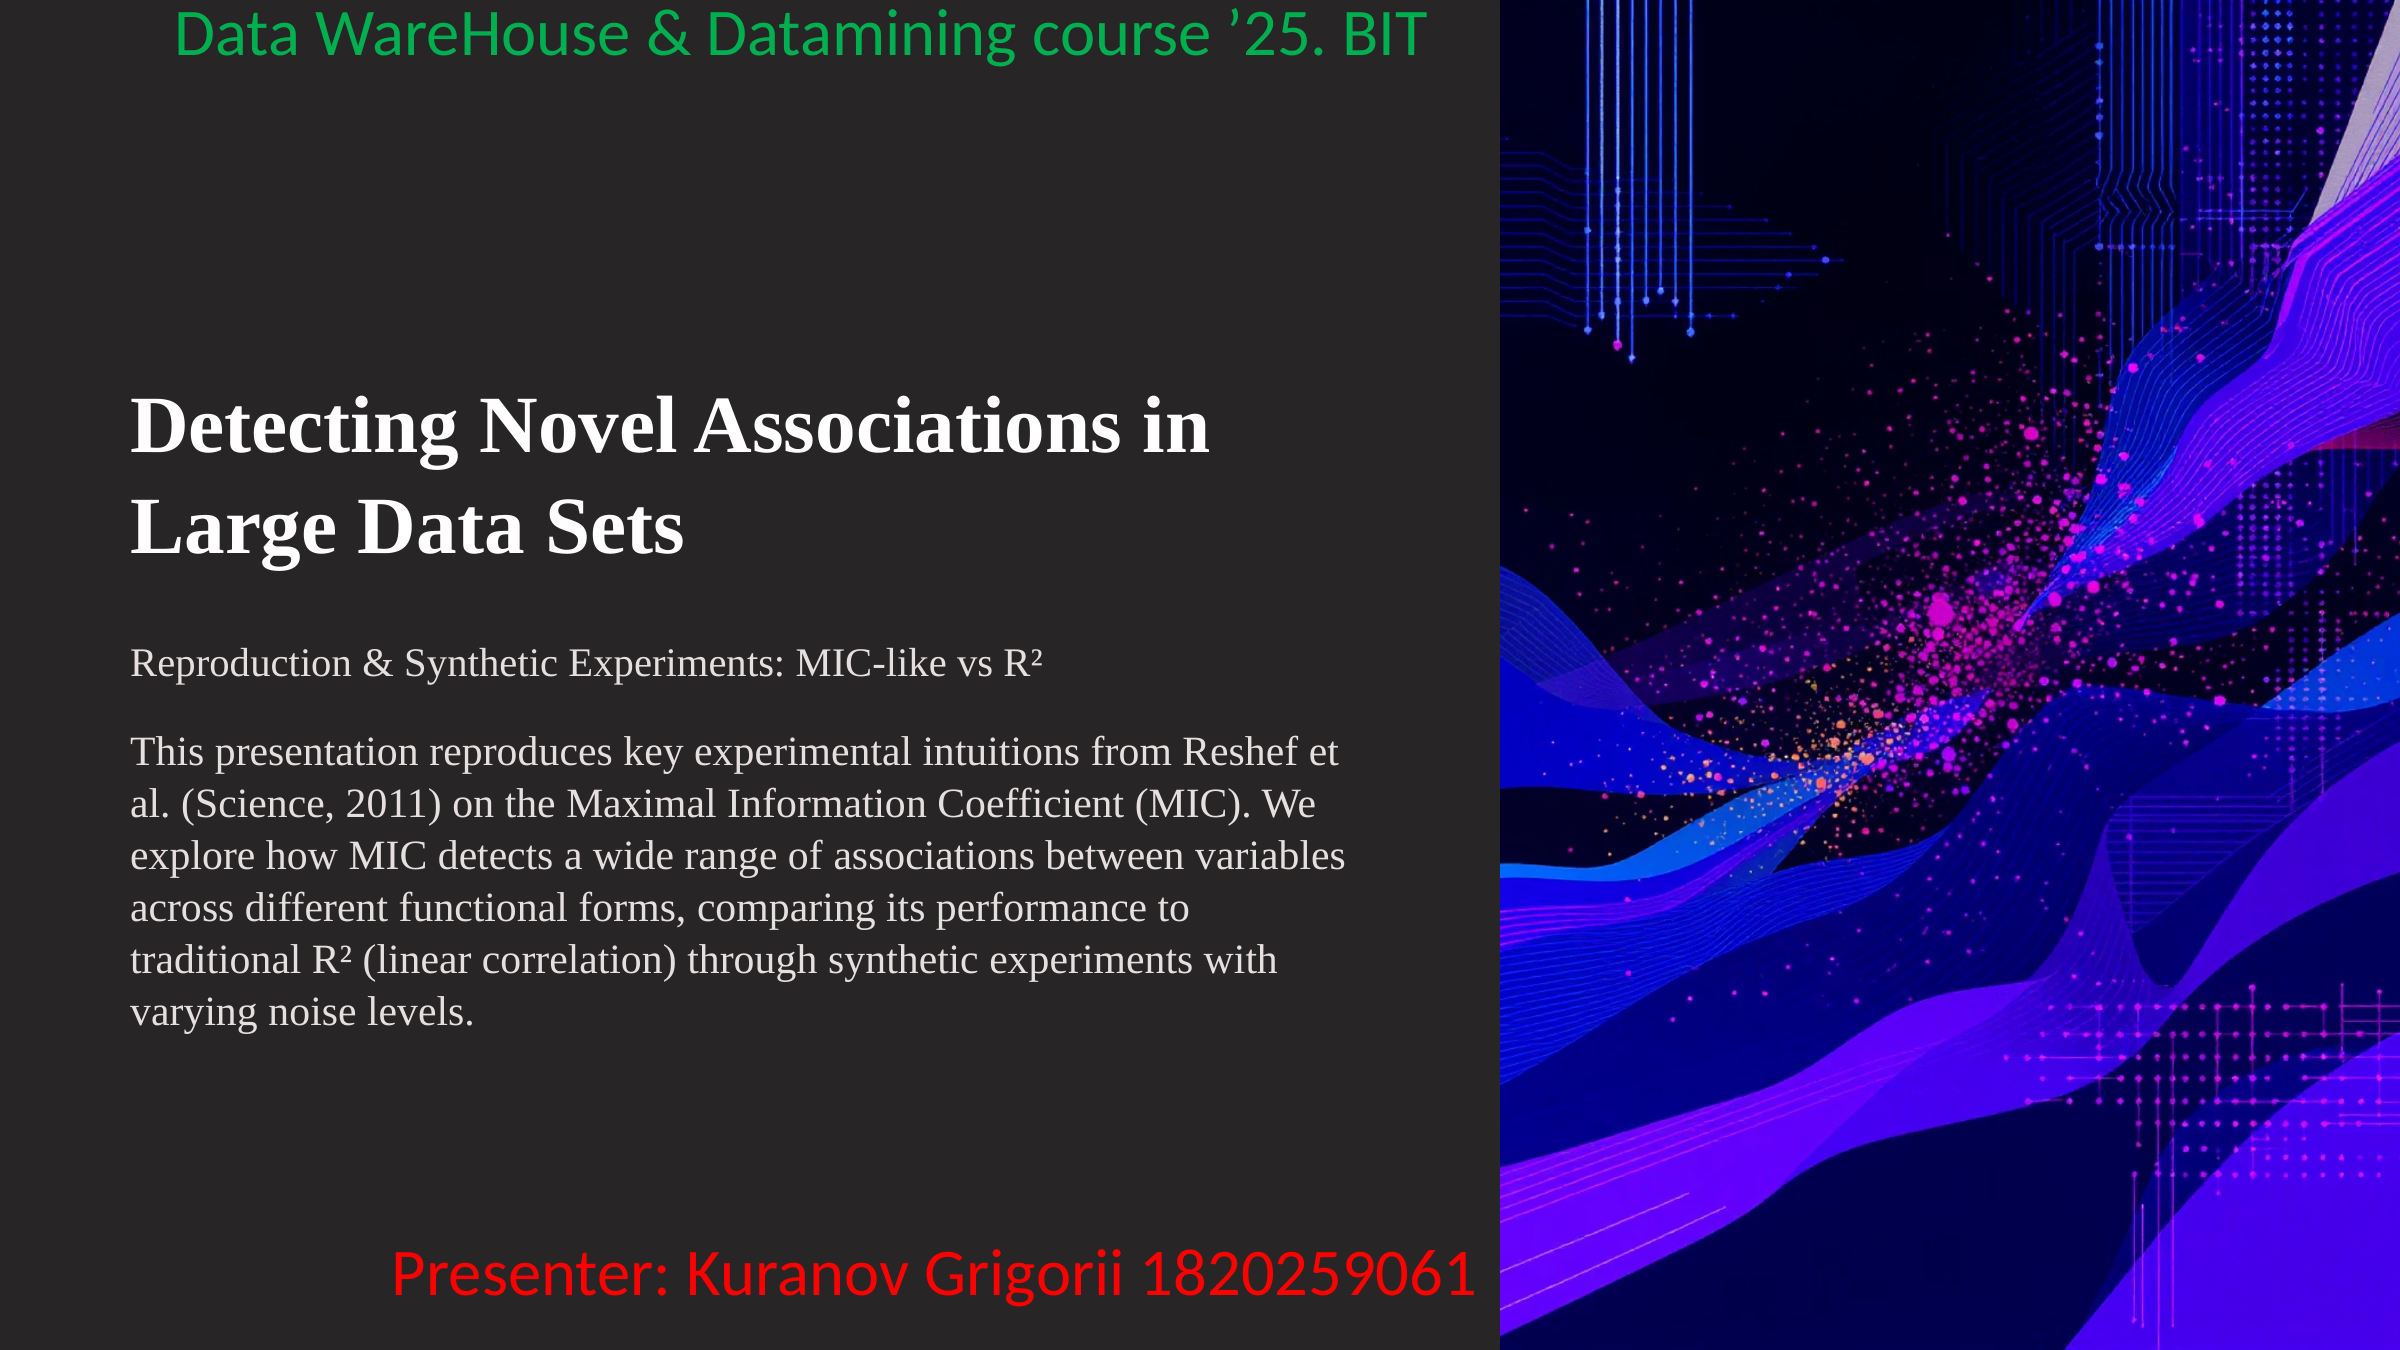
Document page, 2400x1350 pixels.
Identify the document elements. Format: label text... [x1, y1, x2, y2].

text_box Data WareHouse & Datamining course ’25. BIT [174, 16, 1499, 278]
picture [1499, 0, 2400, 1350]
text_box Reproduction & Synthetic Experiments: MIC-like vs R² [130, 620, 1370, 686]
text_box Presenter: Kuranov Grigorii 1820259061 [391, 1256, 1499, 1350]
text_box Detecting Novel Associations in Large Data Sets [130, 367, 1370, 572]
text_box This presentation reproduces key experimental intuitions from Reshef et al. (Science, 2011) on the Maximal Information Coefficient (MIC). We explore how MIC detects a wide range of associations between variables across different functional forms, comparing its performance to traditional R² (linear correlation) through synthetic experiments with varying noise levels. [130, 721, 1370, 983]
